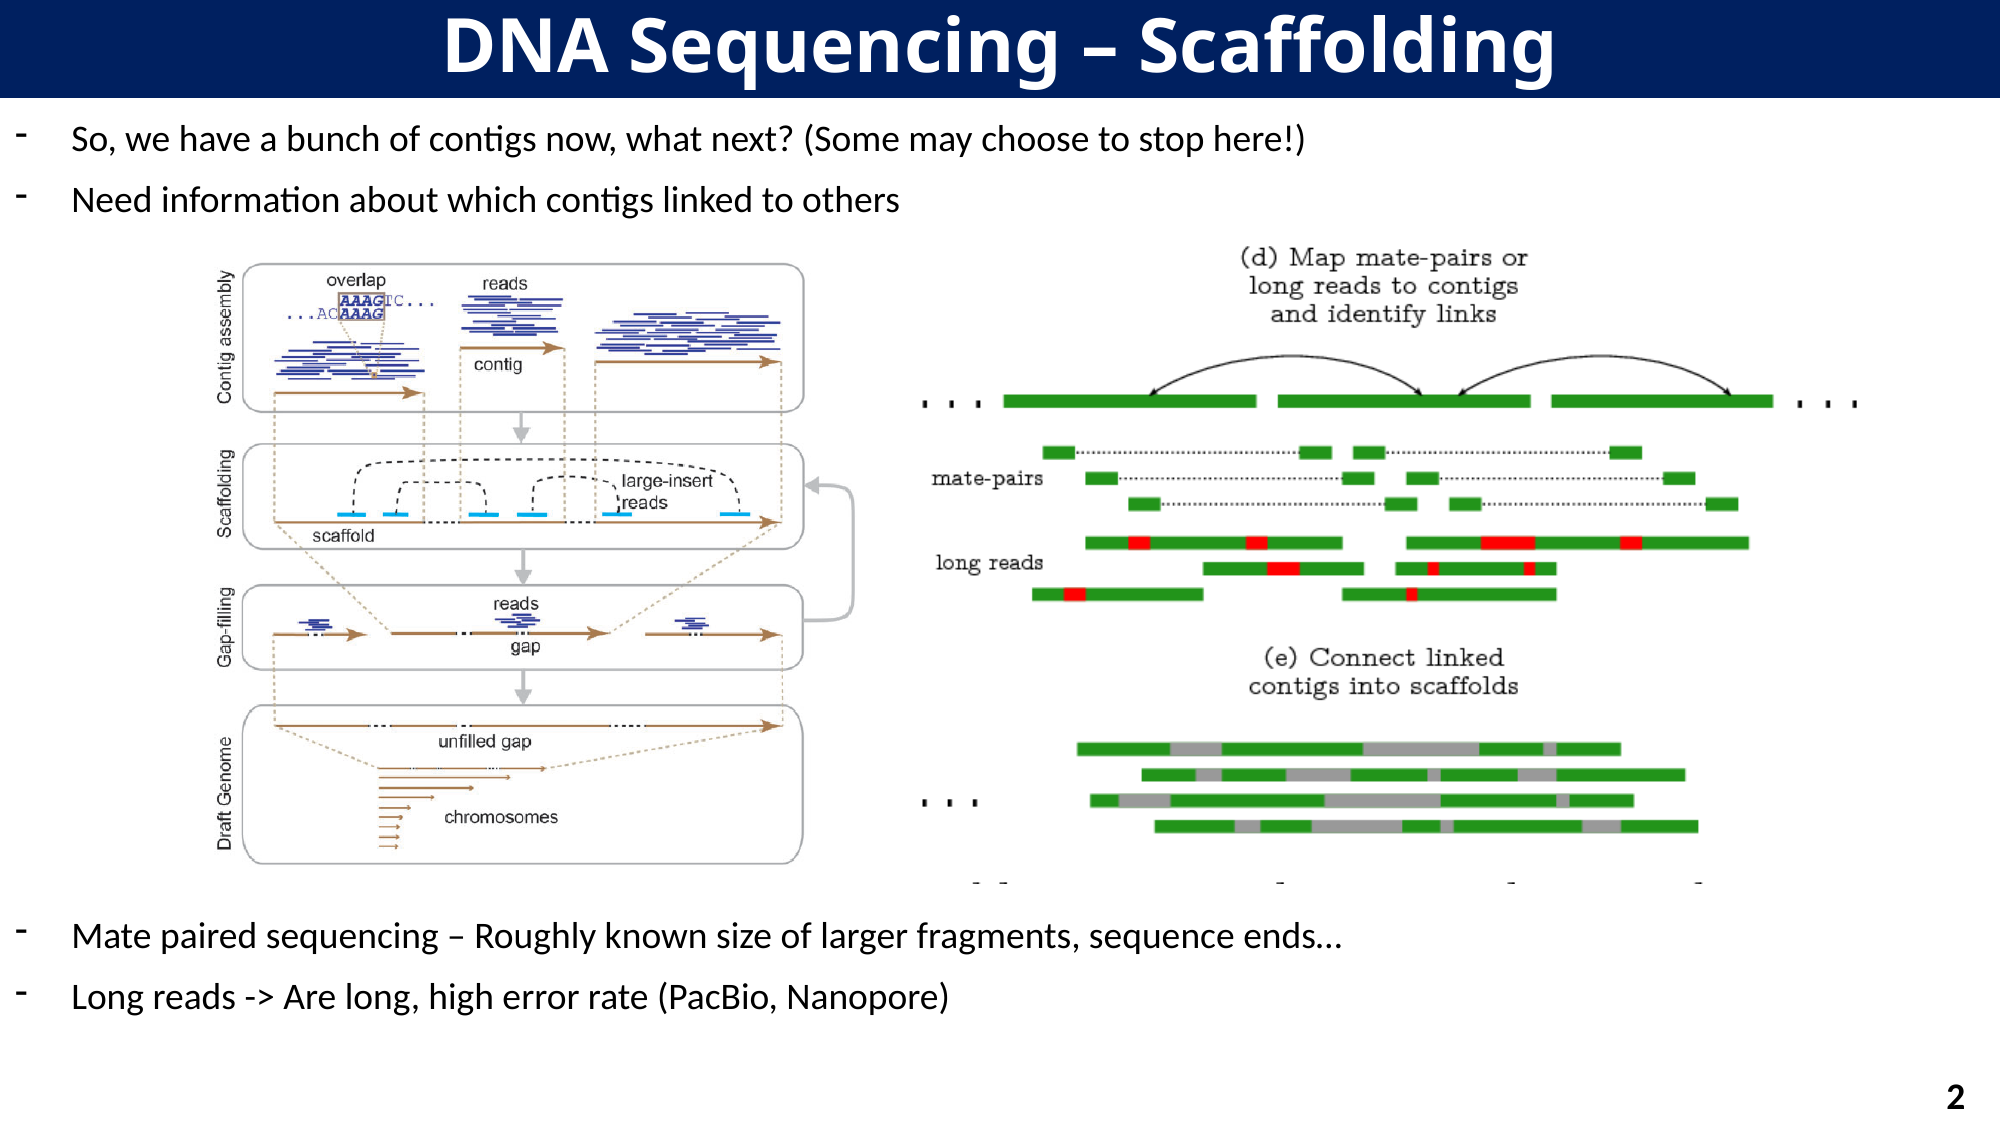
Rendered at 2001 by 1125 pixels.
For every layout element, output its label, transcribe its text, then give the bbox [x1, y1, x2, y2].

picture [214, 258, 857, 867]
title DNA Sequencing – Scaffolding [0, 0, 2000, 96]
text_box 2 [1931, 1064, 1981, 1125]
text_box So, we have a bunch of contigs now, what next? (Some may choose to stop here!) Need information about which contigs linked to others Mate paired sequencing – Roughly known size of larger fragments, sequence ends… Long reads -> Are long, high error rate (PacBio, Nanopore) [0, 111, 2000, 1107]
picture [918, 241, 1857, 884]
